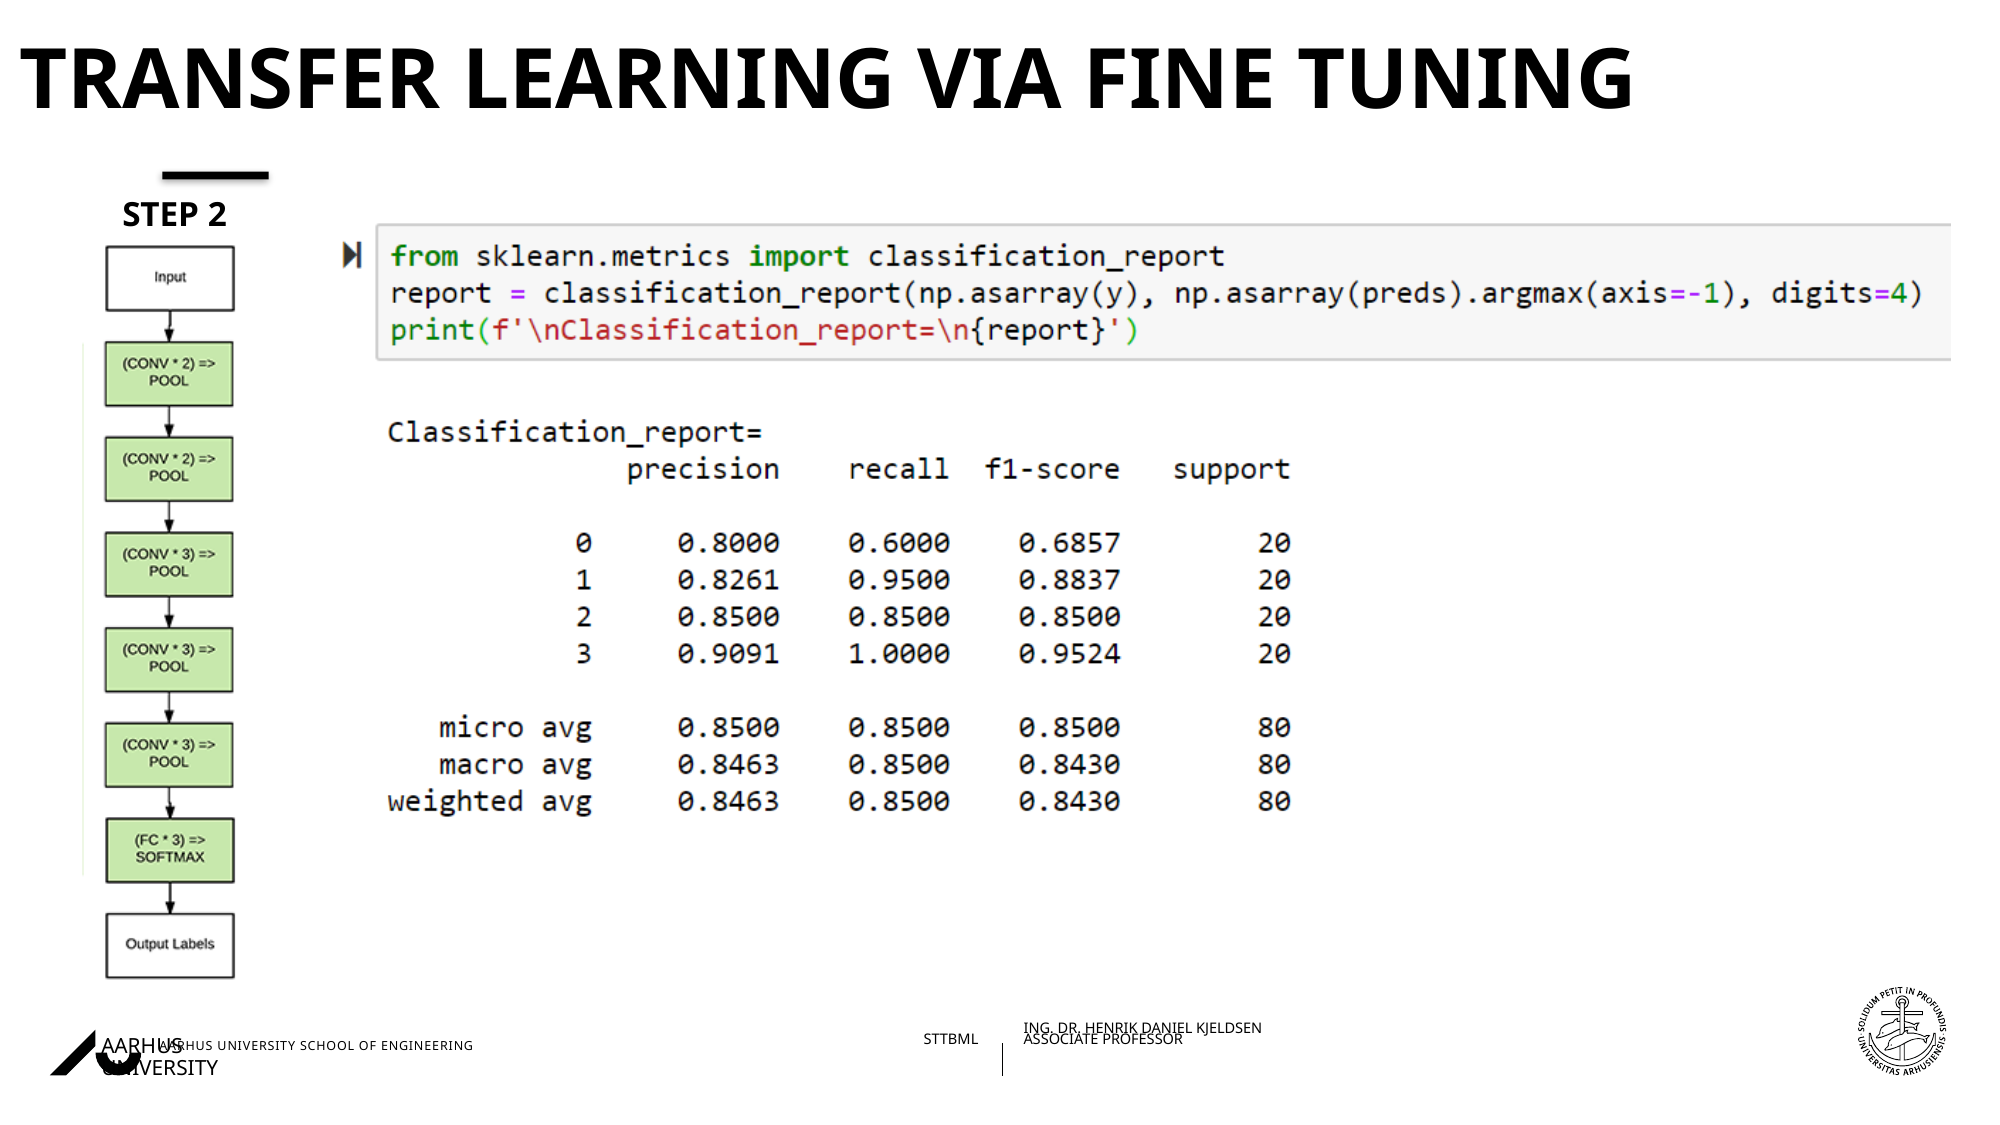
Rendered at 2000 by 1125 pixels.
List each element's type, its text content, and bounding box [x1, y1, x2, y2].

picture [82, 231, 250, 990]
text_box STEP 2 [122, 196, 359, 235]
title TRANSFER LEARNING VIA FINE TUNING [19, 37, 1981, 162]
picture [326, 215, 1951, 848]
